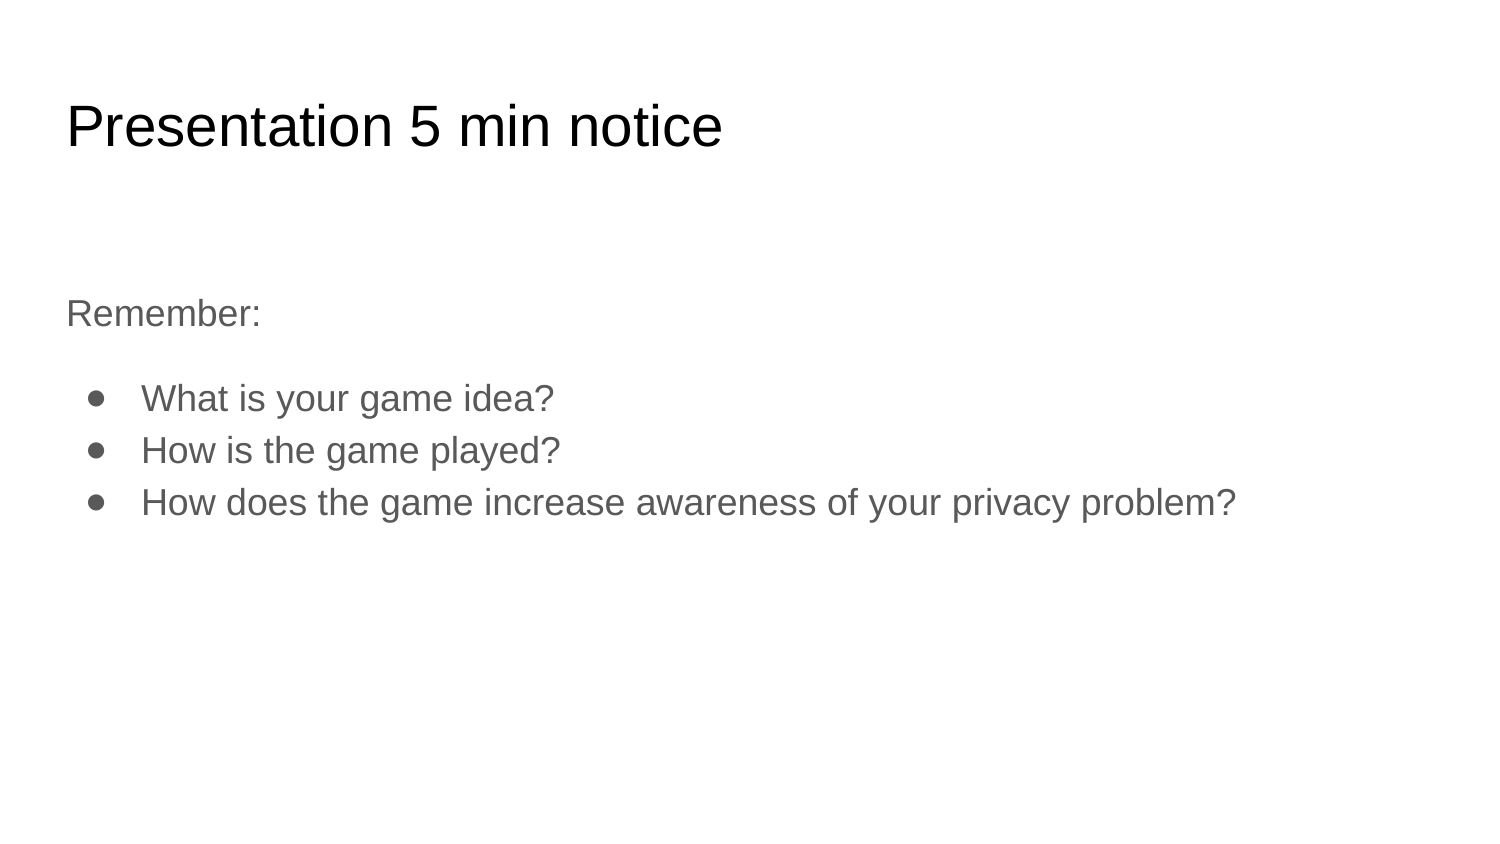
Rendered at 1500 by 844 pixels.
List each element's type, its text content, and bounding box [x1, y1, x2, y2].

list Remember: What is your game idea? How is the game played? How does the game increase awareness of your privacy problem? [51, 189, 1449, 750]
title Presentation 5 min notice [51, 72, 1449, 167]
